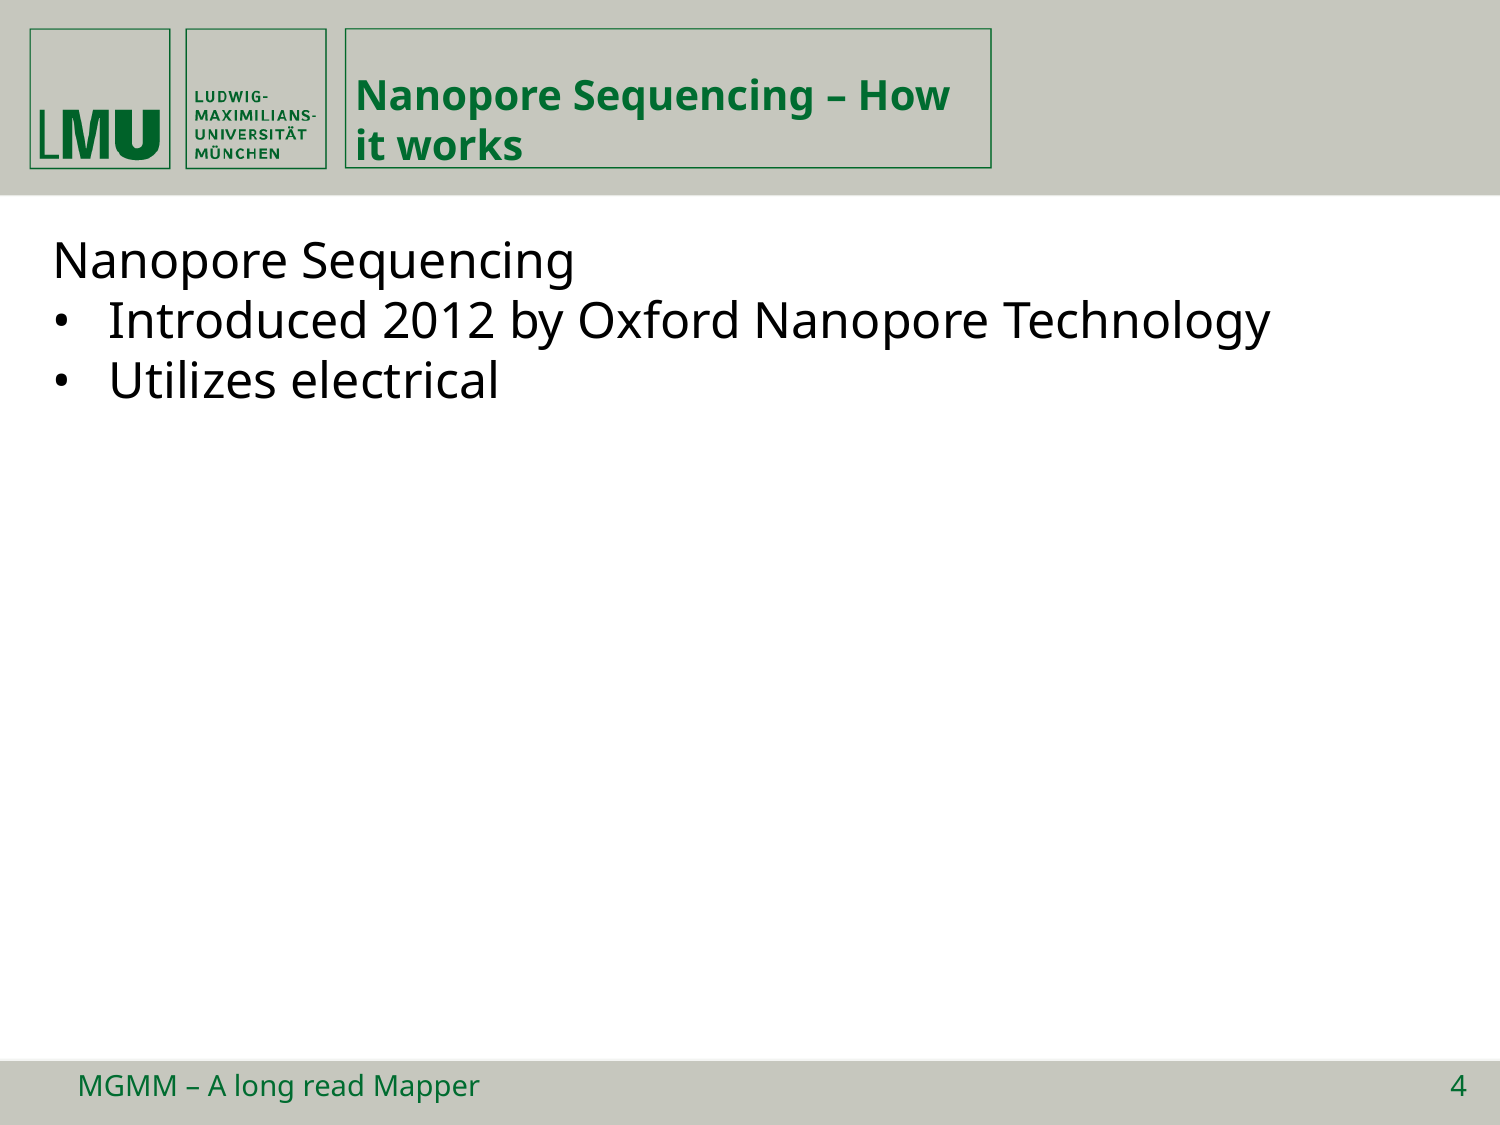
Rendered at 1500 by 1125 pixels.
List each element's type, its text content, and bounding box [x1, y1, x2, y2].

footer MGMM – A long read Mapper [62, 1059, 1332, 1108]
slide_number 4 [1352, 1059, 1483, 1108]
title Nanopore Sequencing – How it works [339, 66, 987, 178]
list Nanopore Sequencing Introduced 2012 by Oxford Nanopore Technology Utilizes electrical [36, 220, 1460, 1026]
picture [0, 1059, 1500, 1125]
picture [0, 0, 1500, 196]
